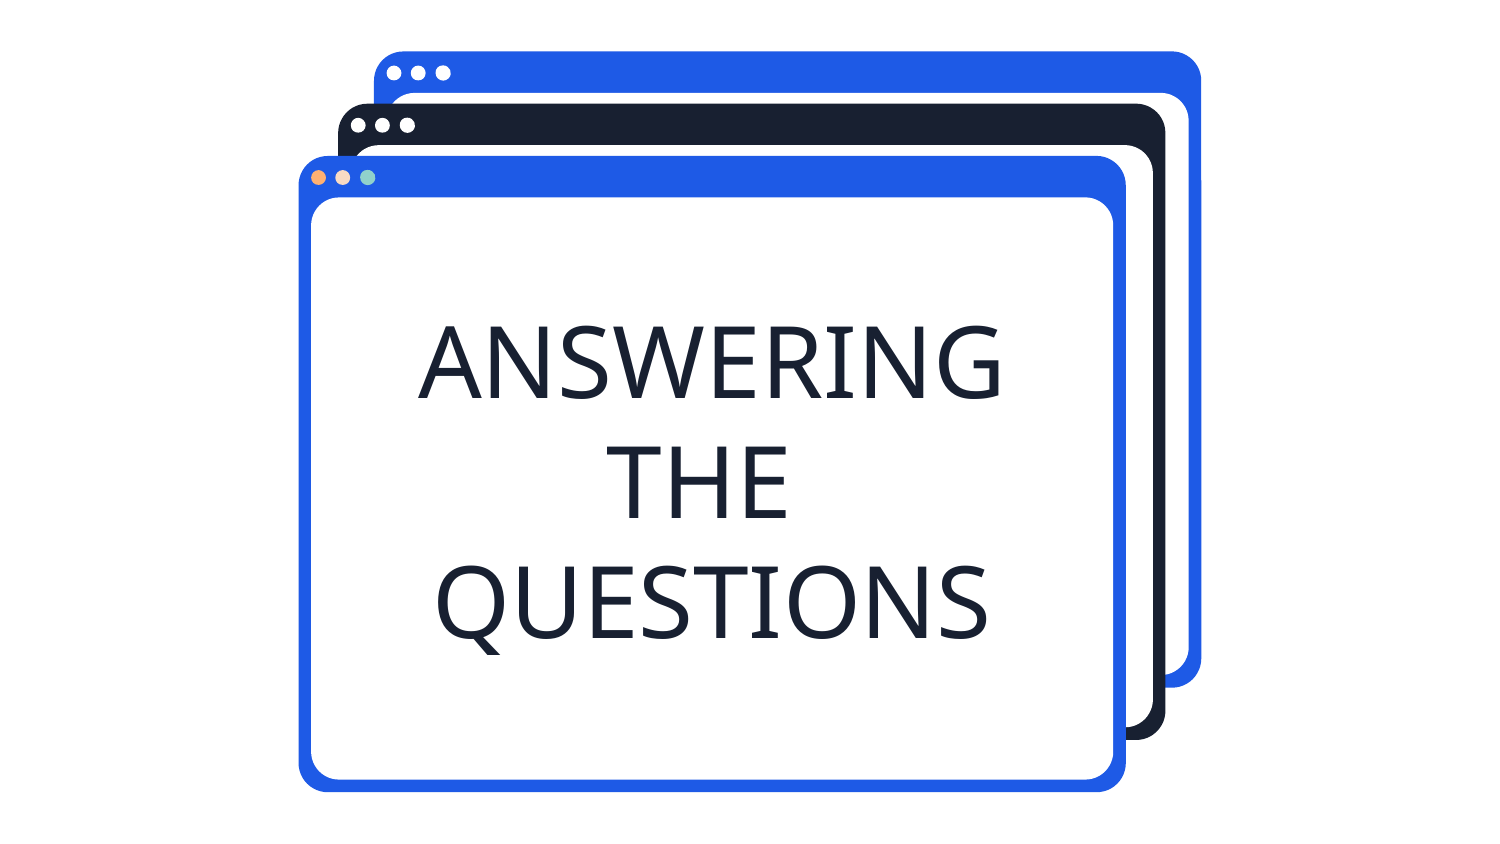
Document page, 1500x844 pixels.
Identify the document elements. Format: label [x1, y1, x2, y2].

text_box [298, 51, 1202, 793]
